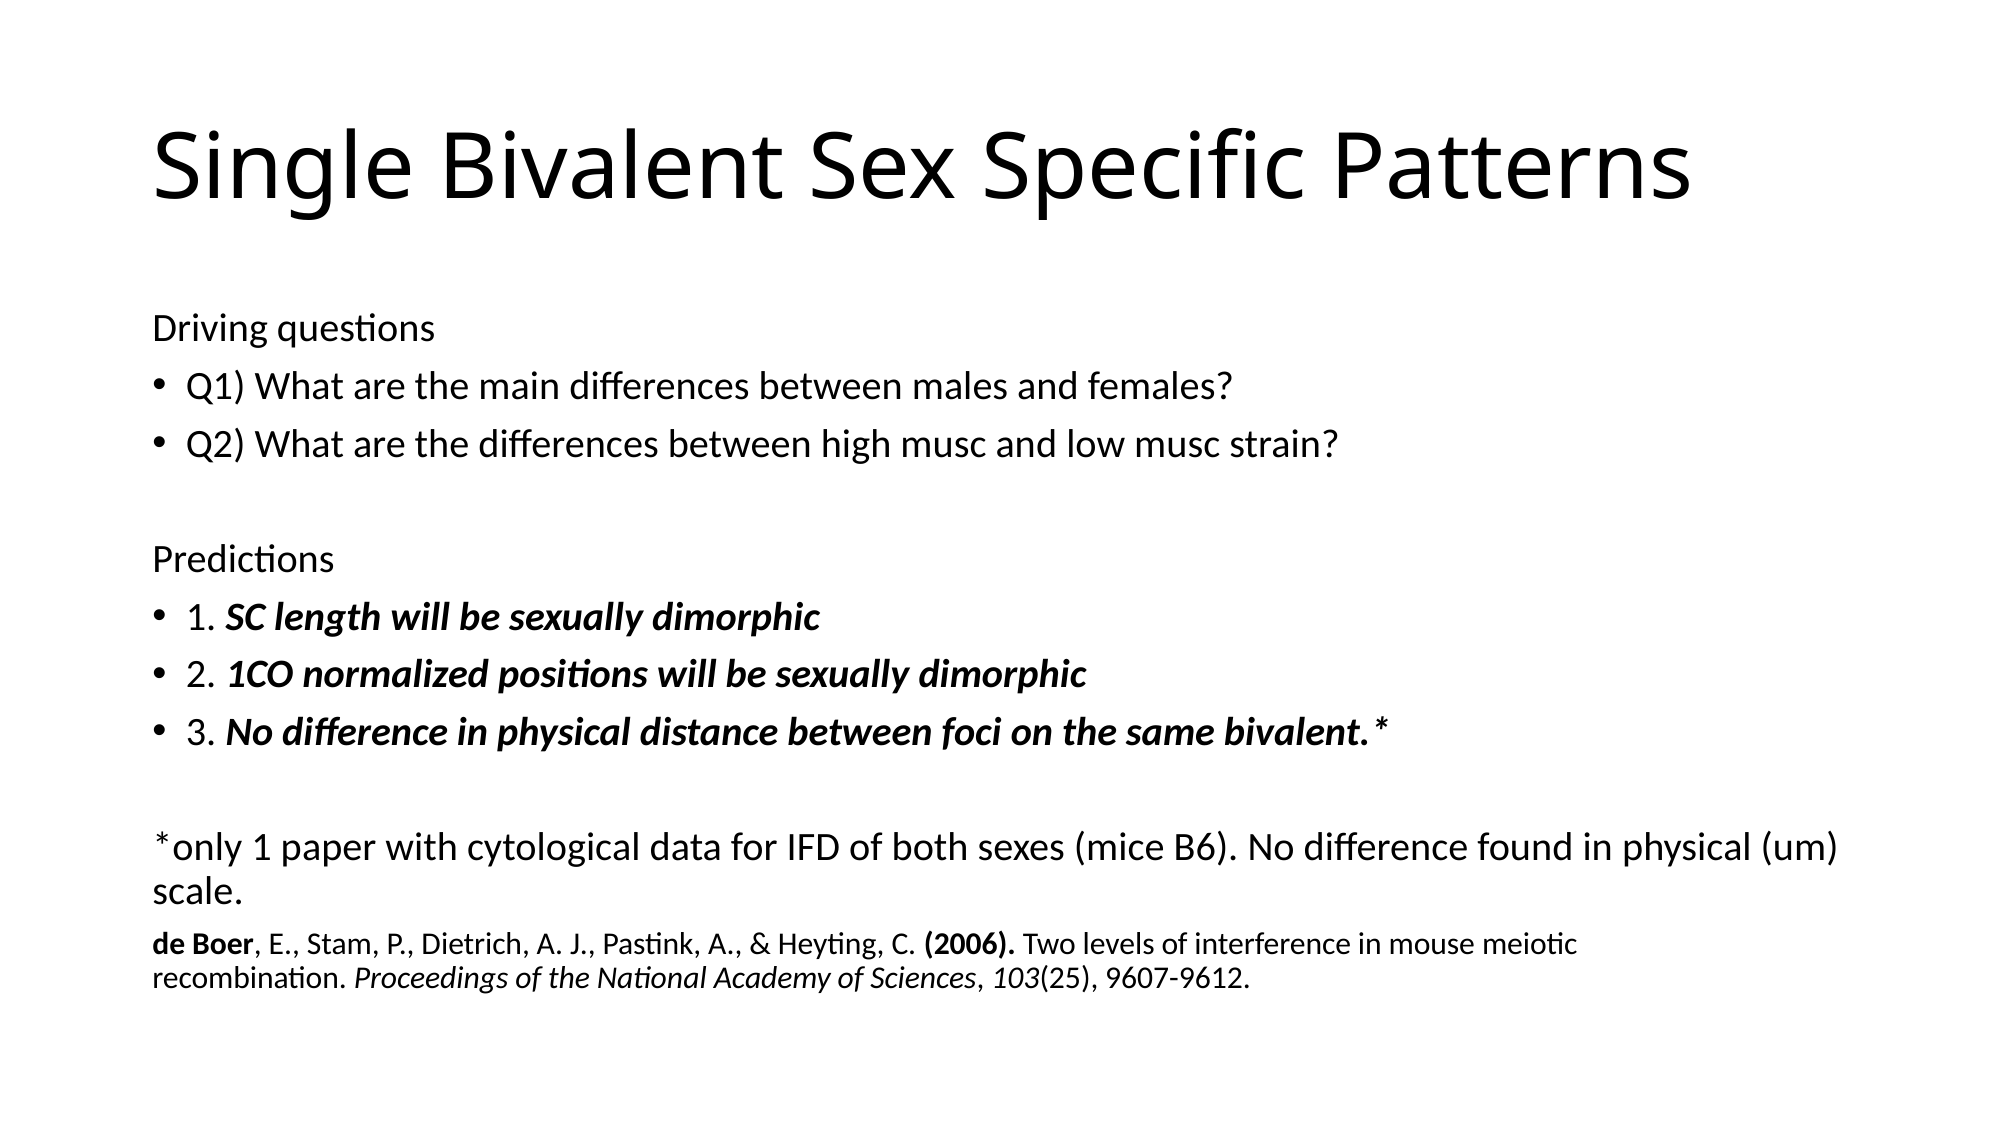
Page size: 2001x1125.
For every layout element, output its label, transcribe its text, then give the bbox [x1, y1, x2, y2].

title Single Bivalent Sex Specific Patterns [137, 59, 1863, 278]
list Driving questions Q1) What are the main differences between males and females? Q2) What are the differences between high musc and low musc strain? Predictions 1. SC length will be sexually dimorphic 2. 1CO normalized positions will be sexually dimorphic 3. No difference in physical distance between foci on the same bivalent.* *only 1 paper with cytological data for IFD of both sexes (mice B6). No difference found in physical (um) scale. de Boer, E., Stam, P., Dietrich, A. J., Pastink, A., & Heyting, C. (2006). Two levels of interference in mouse meiotic recombination. Proceedings of the National Academy of Sciences, 103(25), 9607-9612. [137, 299, 1863, 1014]
